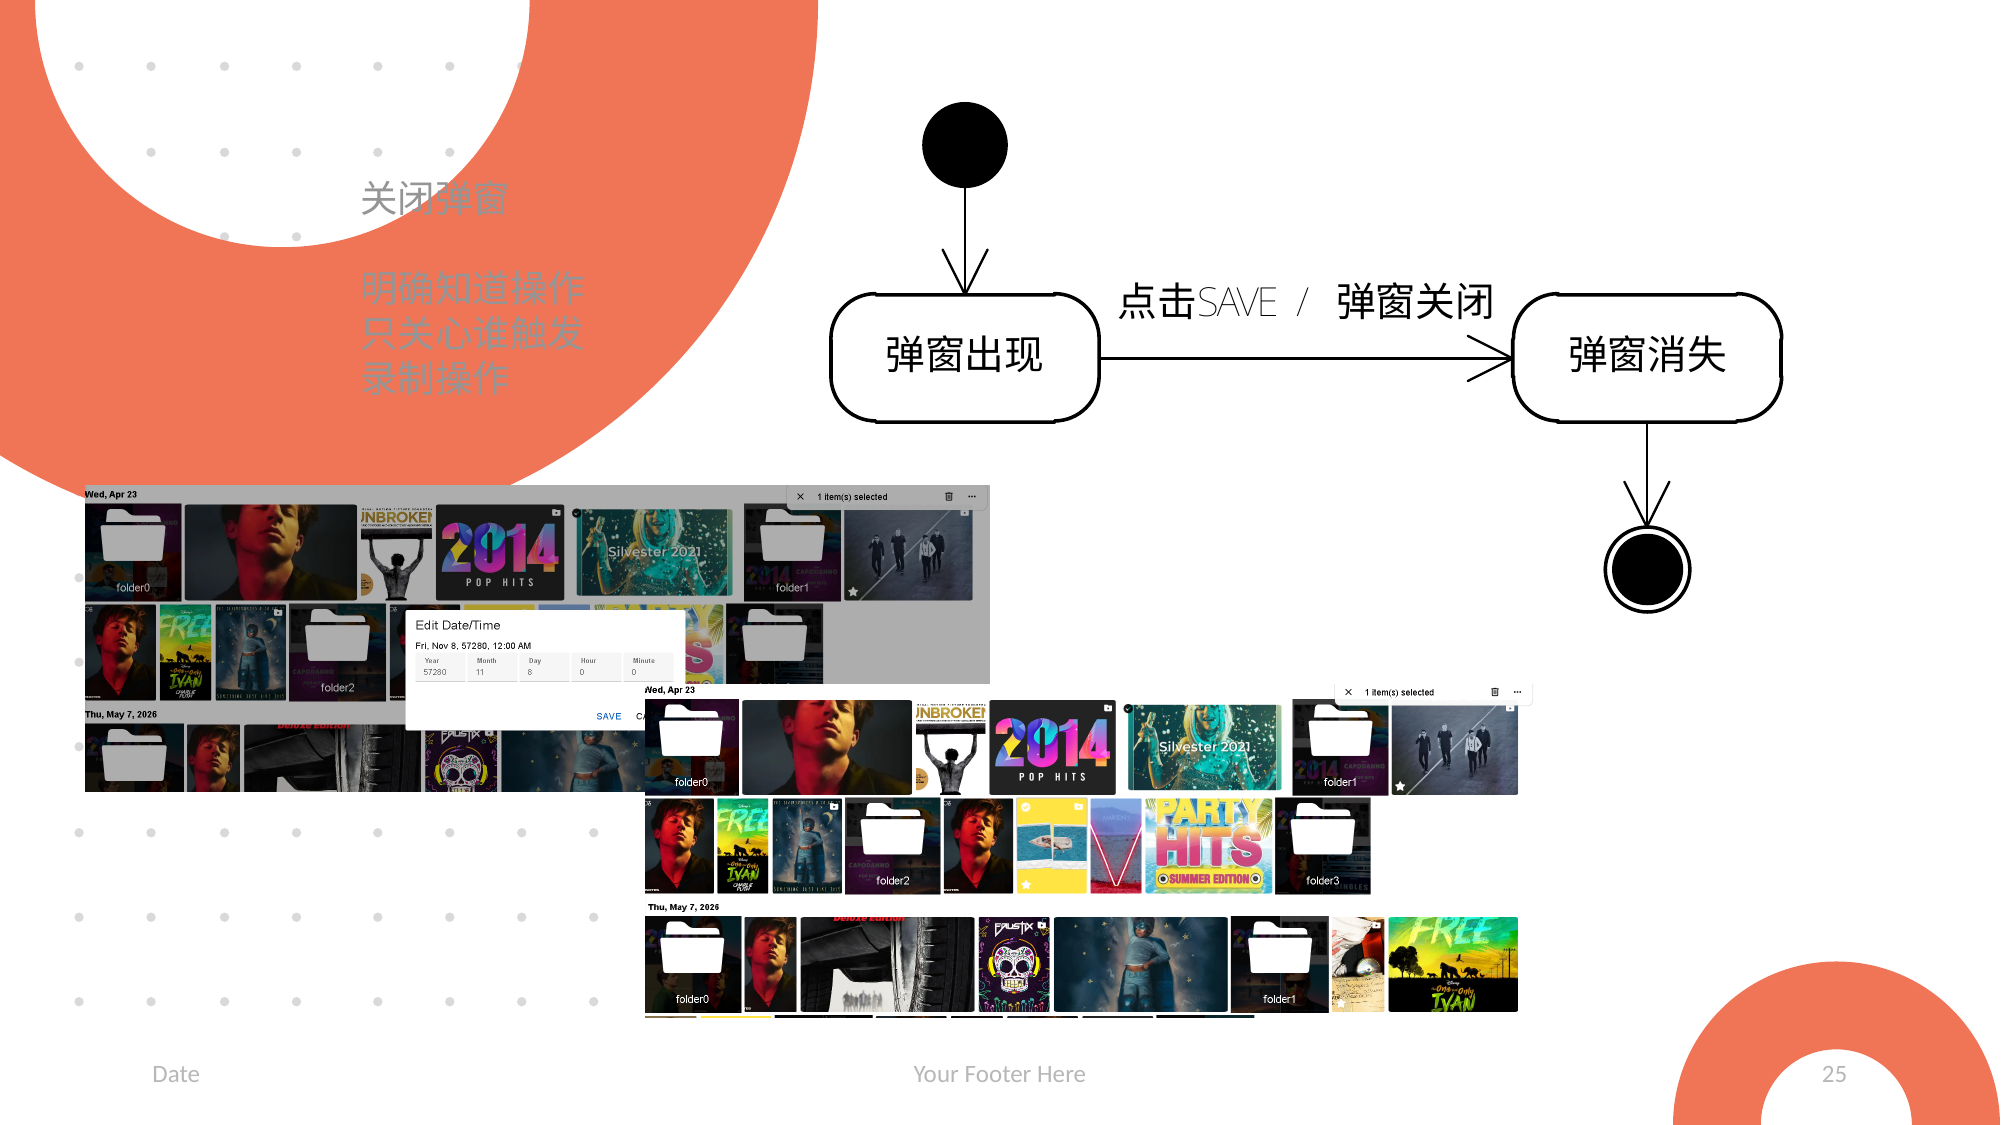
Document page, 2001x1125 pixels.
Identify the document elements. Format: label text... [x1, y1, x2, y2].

picture [85, 96, 1790, 1018]
text_box 关闭弹窗 明确知道操作 只关心谁触发 录制操作 [345, 167, 601, 453]
slide_number Date [137, 1042, 588, 1103]
footer Your Footer Here [662, 1042, 1338, 1103]
slide_number 25 [1412, 1042, 1863, 1103]
